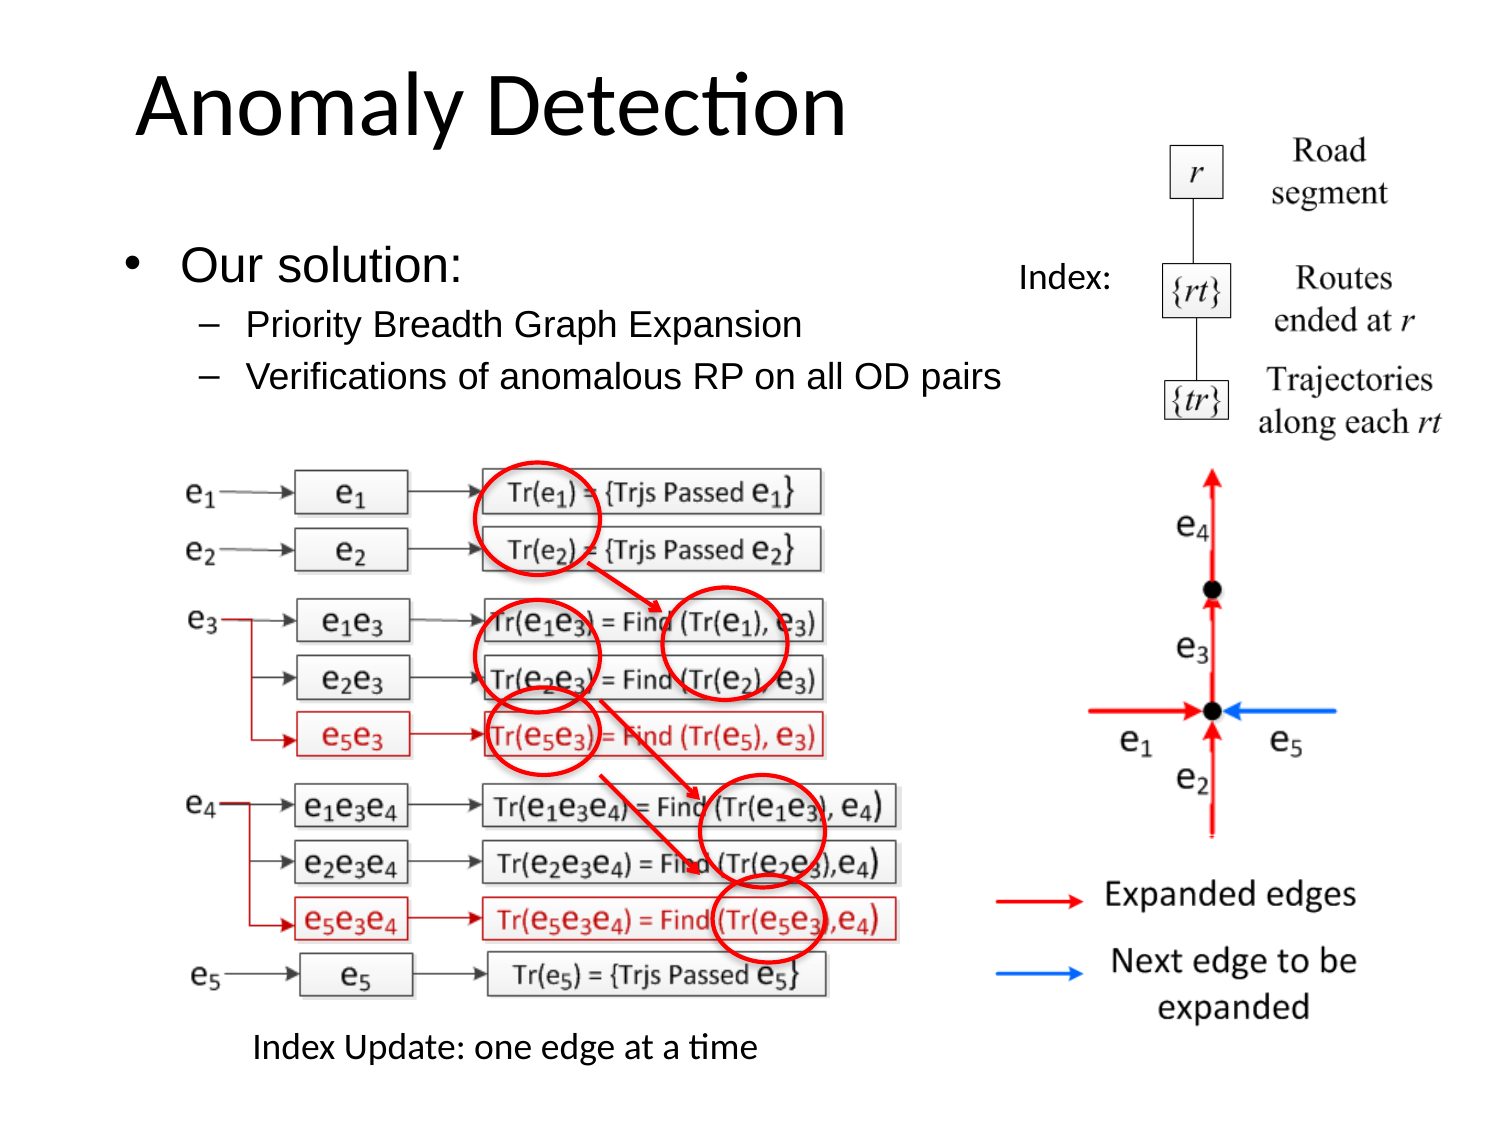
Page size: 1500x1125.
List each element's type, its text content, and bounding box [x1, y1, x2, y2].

picture [184, 774, 902, 1001]
text_box Index: [1003, 244, 1154, 305]
title Anomaly Detection [99, 12, 1087, 185]
list Our solution: Priority Breadth Graph Expansion Verifications of anomalous RP on all OD pairs [108, 224, 1038, 440]
picture [185, 520, 826, 576]
picture [185, 462, 826, 518]
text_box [587, 562, 663, 613]
picture [1087, 466, 1338, 839]
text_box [599, 699, 701, 774]
picture [187, 588, 827, 760]
text_box Index Update: one edge at a time [237, 1014, 902, 1075]
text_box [599, 774, 701, 876]
picture [1162, 124, 1451, 443]
picture [994, 865, 1358, 1030]
